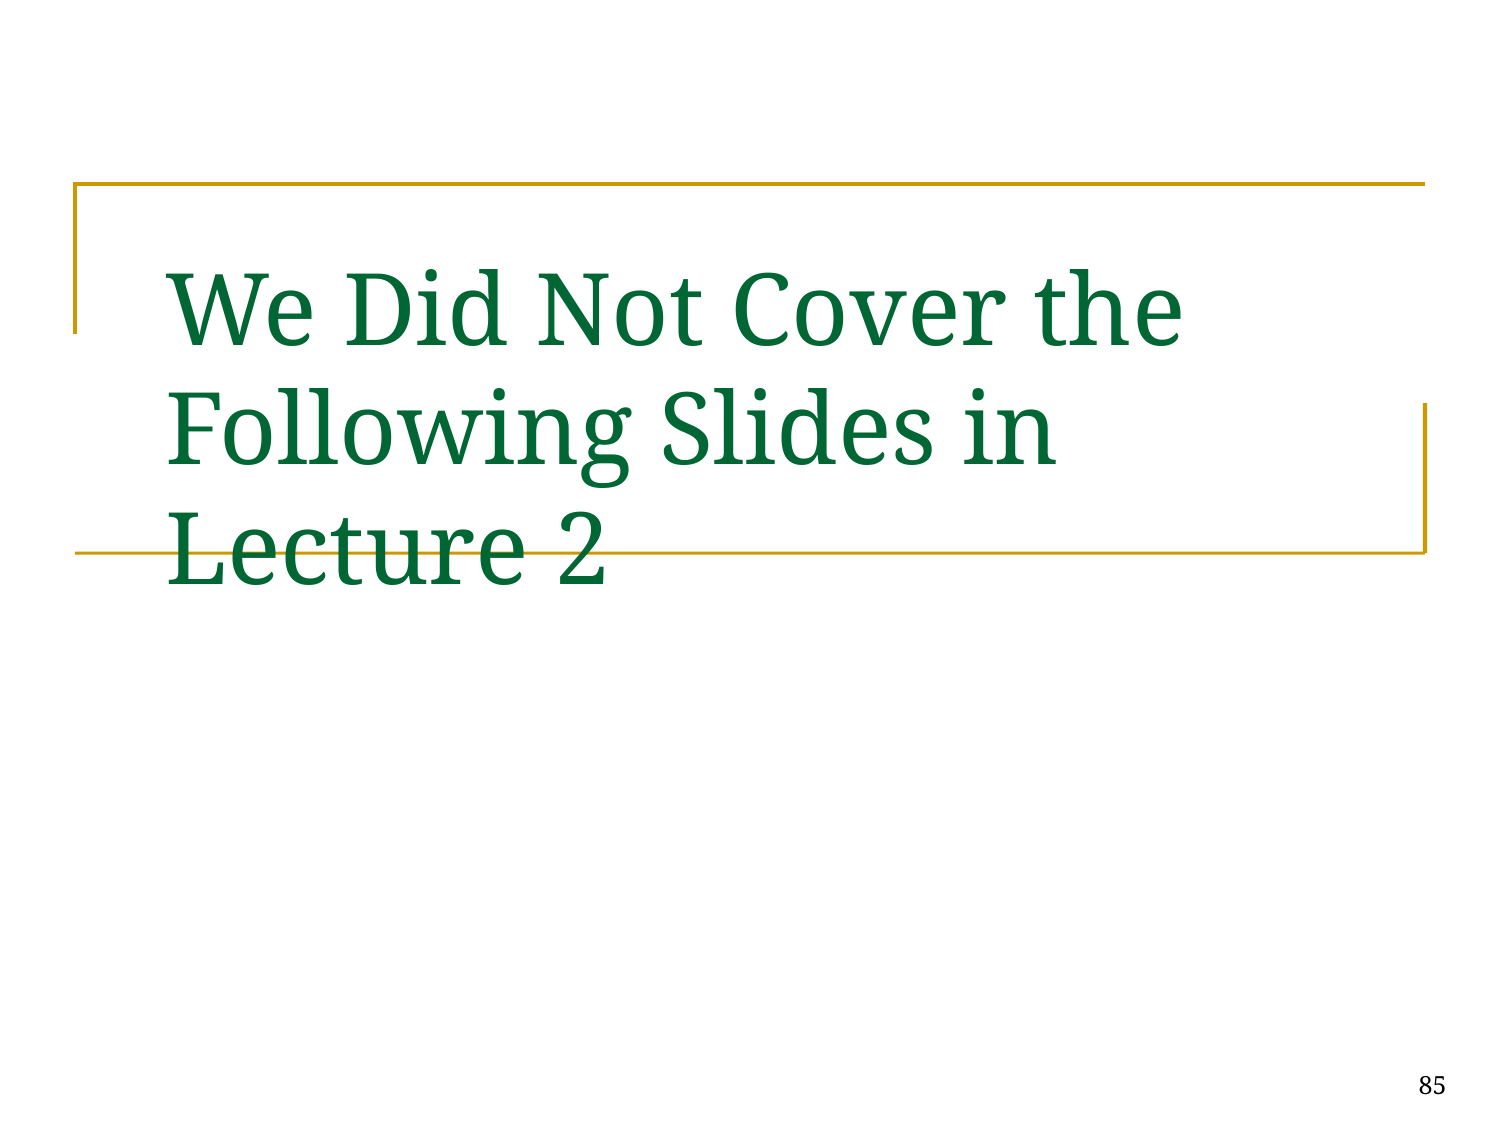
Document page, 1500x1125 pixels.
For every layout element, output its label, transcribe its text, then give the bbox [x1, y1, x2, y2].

slide_number 85 [1111, 1036, 1462, 1112]
title We Did Not Cover the Following Slides in Lecture 2 [150, 237, 1450, 525]
